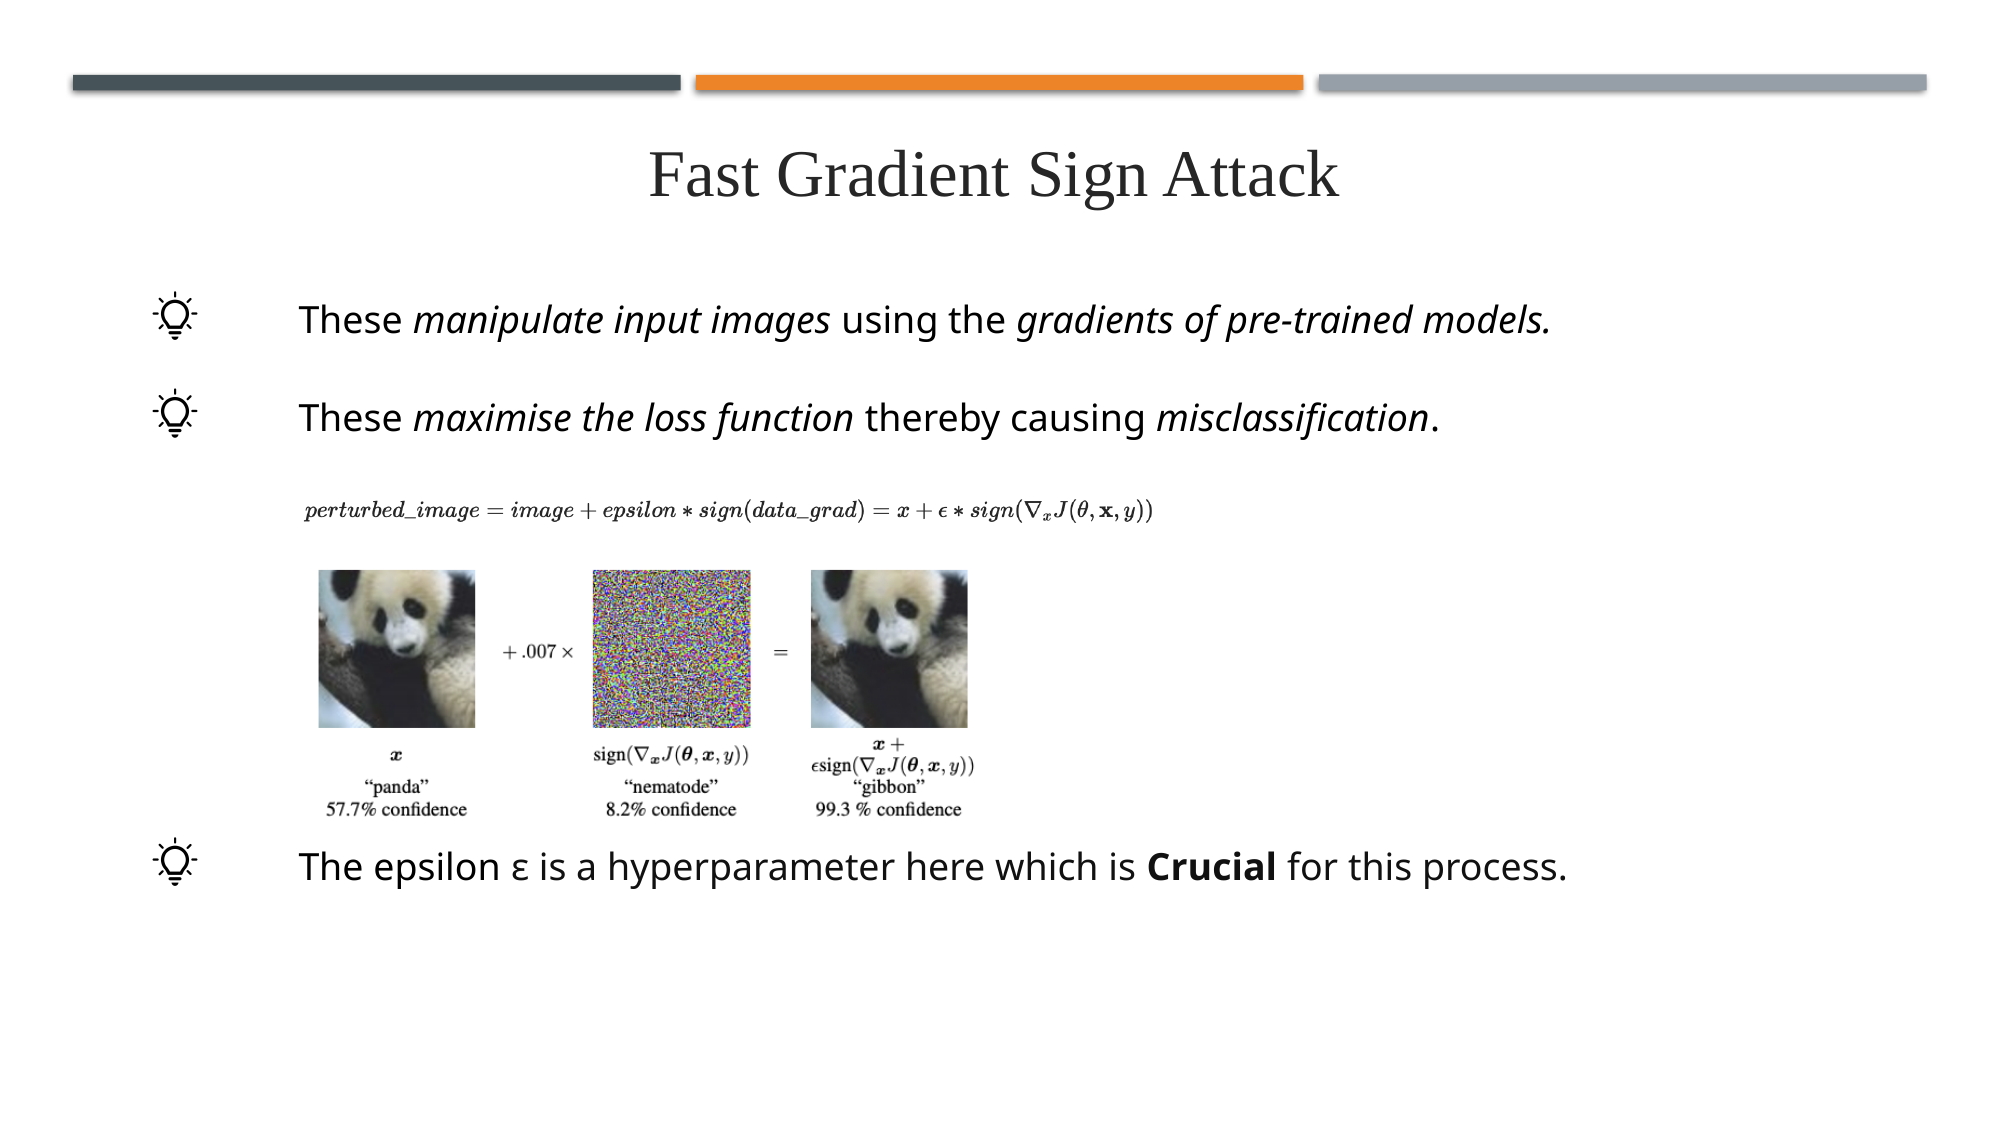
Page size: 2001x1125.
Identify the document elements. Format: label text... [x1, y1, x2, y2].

text_box Fast Gradient Sign Attack [66, 122, 1925, 288]
picture [147, 386, 203, 441]
picture [283, 473, 1178, 834]
picture [147, 288, 203, 343]
text_box These maximise the loss function thereby causing misclassification. [283, 386, 1736, 447]
picture [147, 835, 203, 890]
text_box The epsilon ε is a hyperparameter here which is Crucial for this process. [283, 835, 1736, 896]
text_box These manipulate input images using the gradients of pre-trained models. [283, 289, 1736, 349]
